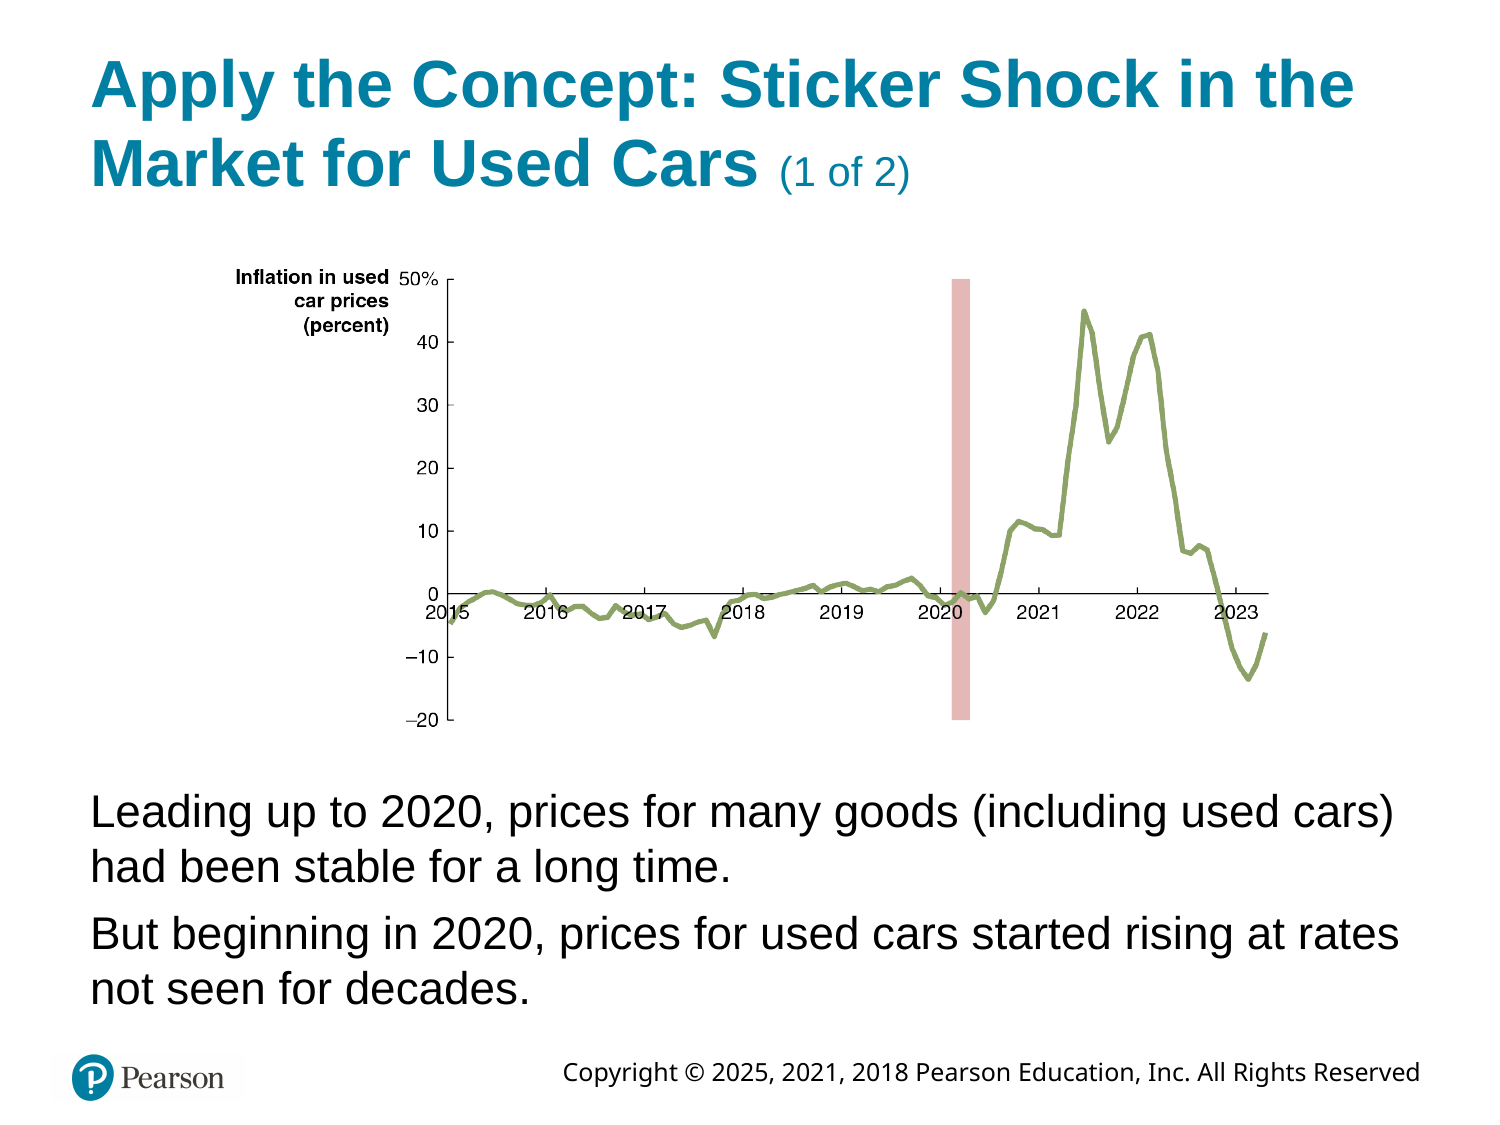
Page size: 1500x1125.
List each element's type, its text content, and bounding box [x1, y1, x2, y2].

title Apply the Concept: Sticker Shock in the Market for Used Cars (1 of 2) [75, 35, 1425, 216]
picture [51, 1053, 245, 1102]
picture [231, 266, 1269, 731]
list Leading up to 2020, prices for many goods (including used cars) had been stable for a long time. But beginning in 2020, prices for used cars started rising at rates not seen for decades. [75, 766, 1425, 1024]
